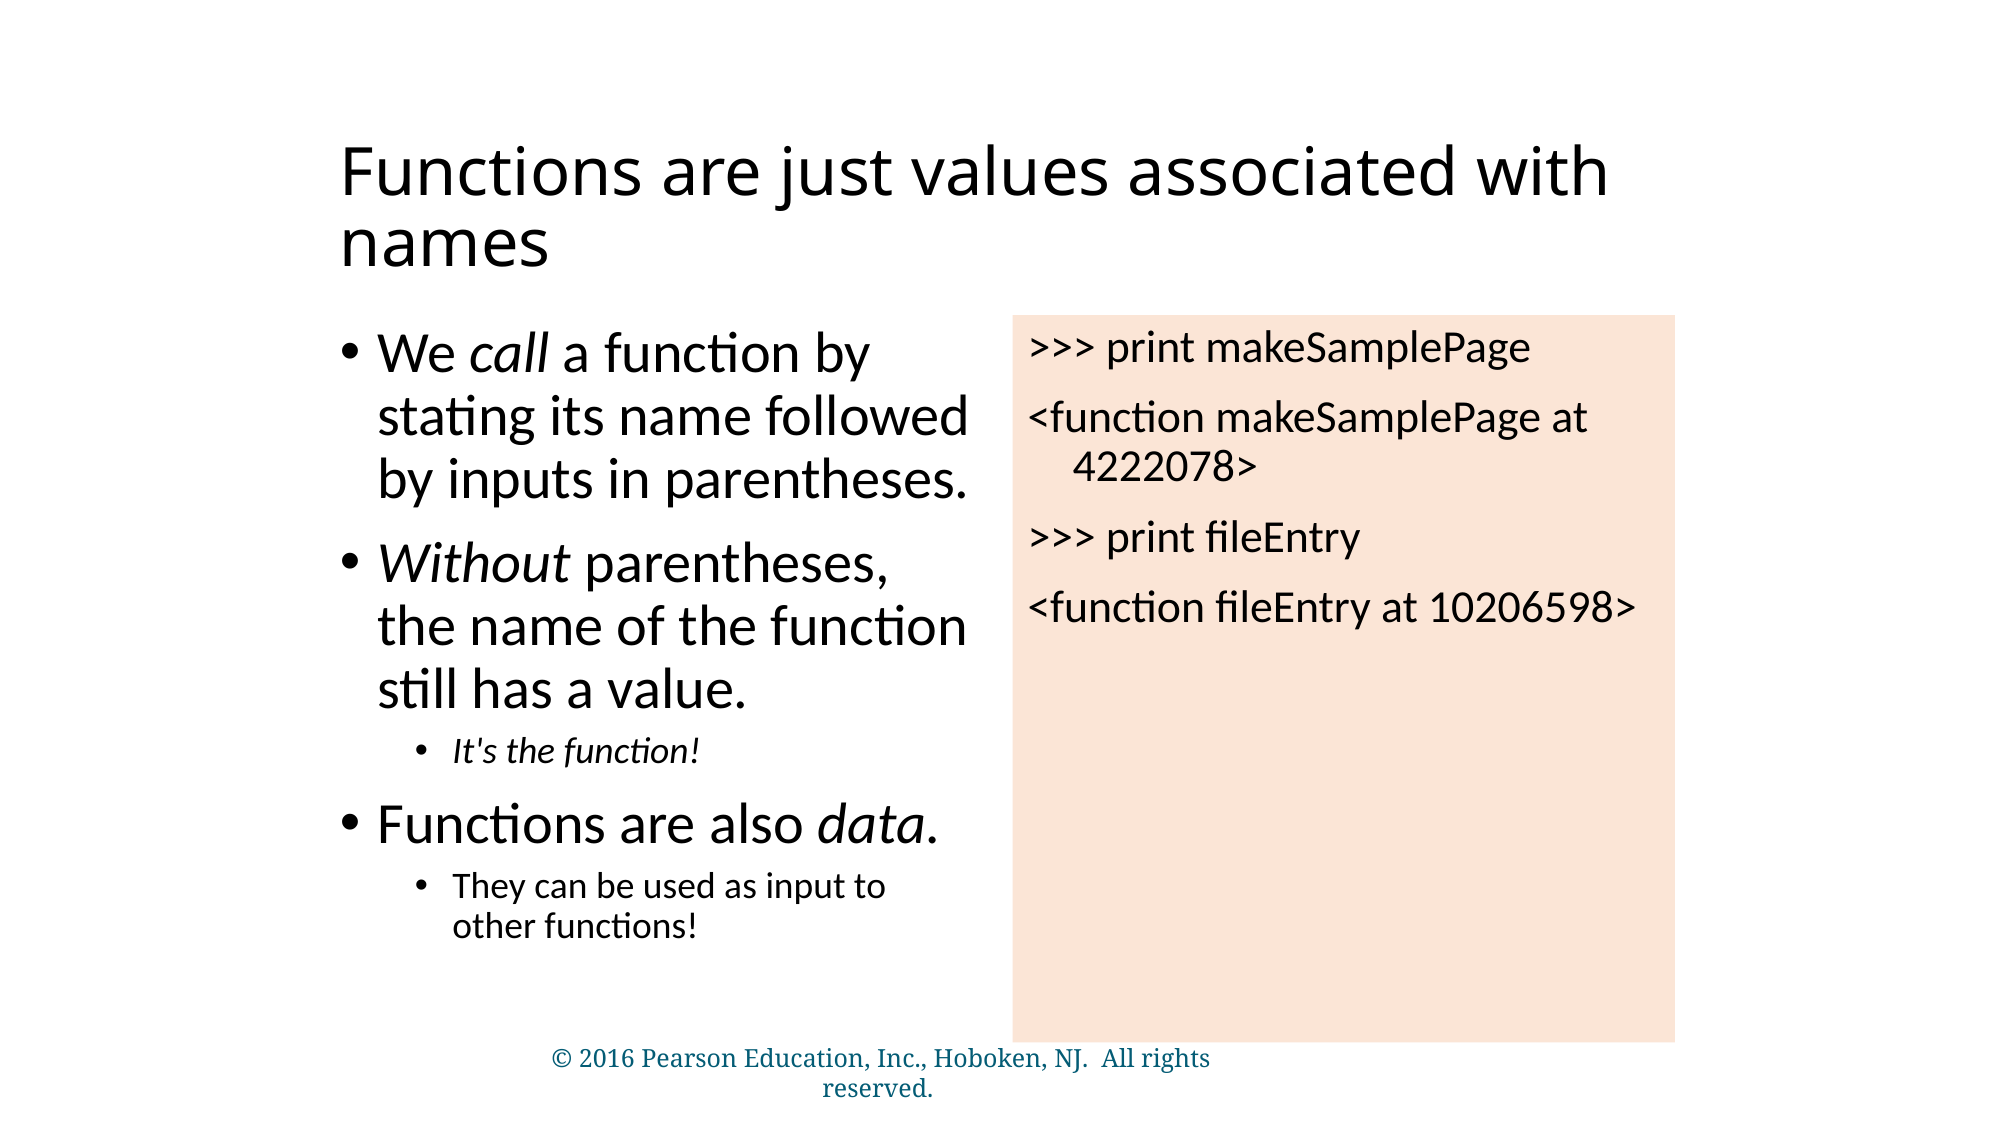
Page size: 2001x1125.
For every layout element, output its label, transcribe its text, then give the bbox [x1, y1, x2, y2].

list >>> print makeSamplePage <function makeSamplePage at 4222078> >>> print fileEntry <function fileEntry at 10206598> [1012, 315, 1675, 1043]
footer © 2016 Pearson Education, Inc., Hoboken, NJ. All rights reserved. [525, 1042, 1238, 1103]
title Functions are just values associated with names [324, 115, 1675, 304]
list We call a function by stating its name followed by inputs in parentheses. Without parentheses, the name of the function still has a value. It's the function! Functions are also data. They can be used as input to other functions! [324, 315, 988, 1043]
